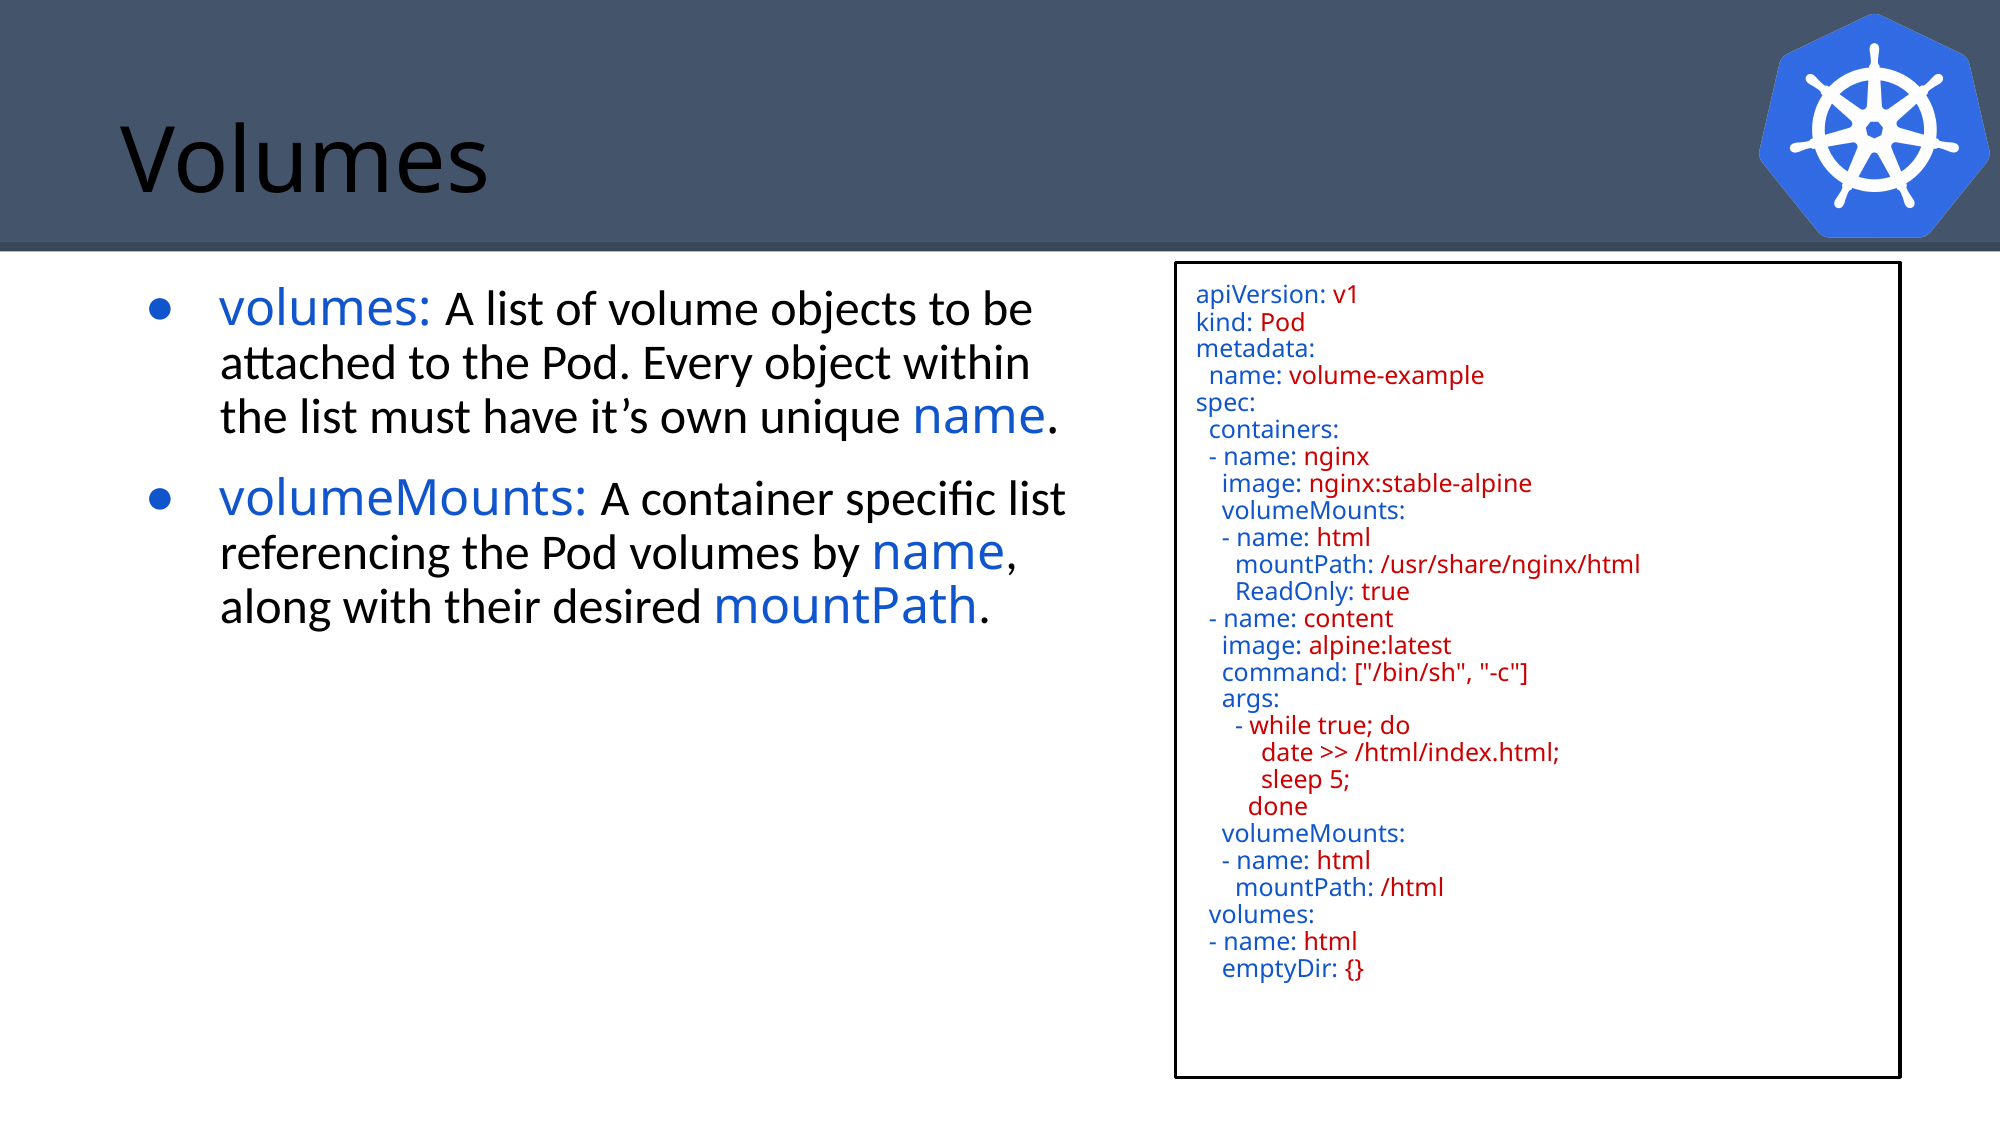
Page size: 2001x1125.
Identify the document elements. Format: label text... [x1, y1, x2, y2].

picture [1758, 9, 1991, 242]
list volumes: A list of volume objects to be attached to the Pod. Every object within the list must have it’s own unique name. volumeMounts: A container specific list referencing the Pod volumes by name, along with their desired mountPath. [99, 262, 1103, 1078]
title Volumes [99, 45, 1900, 233]
list apiVersion: v1 kind: Pod metadata: name: volume-example spec: containers: - name: nginx image: nginx:stable-alpine volumeMounts: - name: html mountPath: /usr/share/nginx/html ReadOnly: true - name: content image: alpine:latest command: ["/bin/sh", "-c"] args: - while true; do date >> /html/index.html; sleep 5; done volumeMounts: - name: html mountPath: /html volumes: - name: html emptyDir: {} [1175, 262, 1900, 1078]
